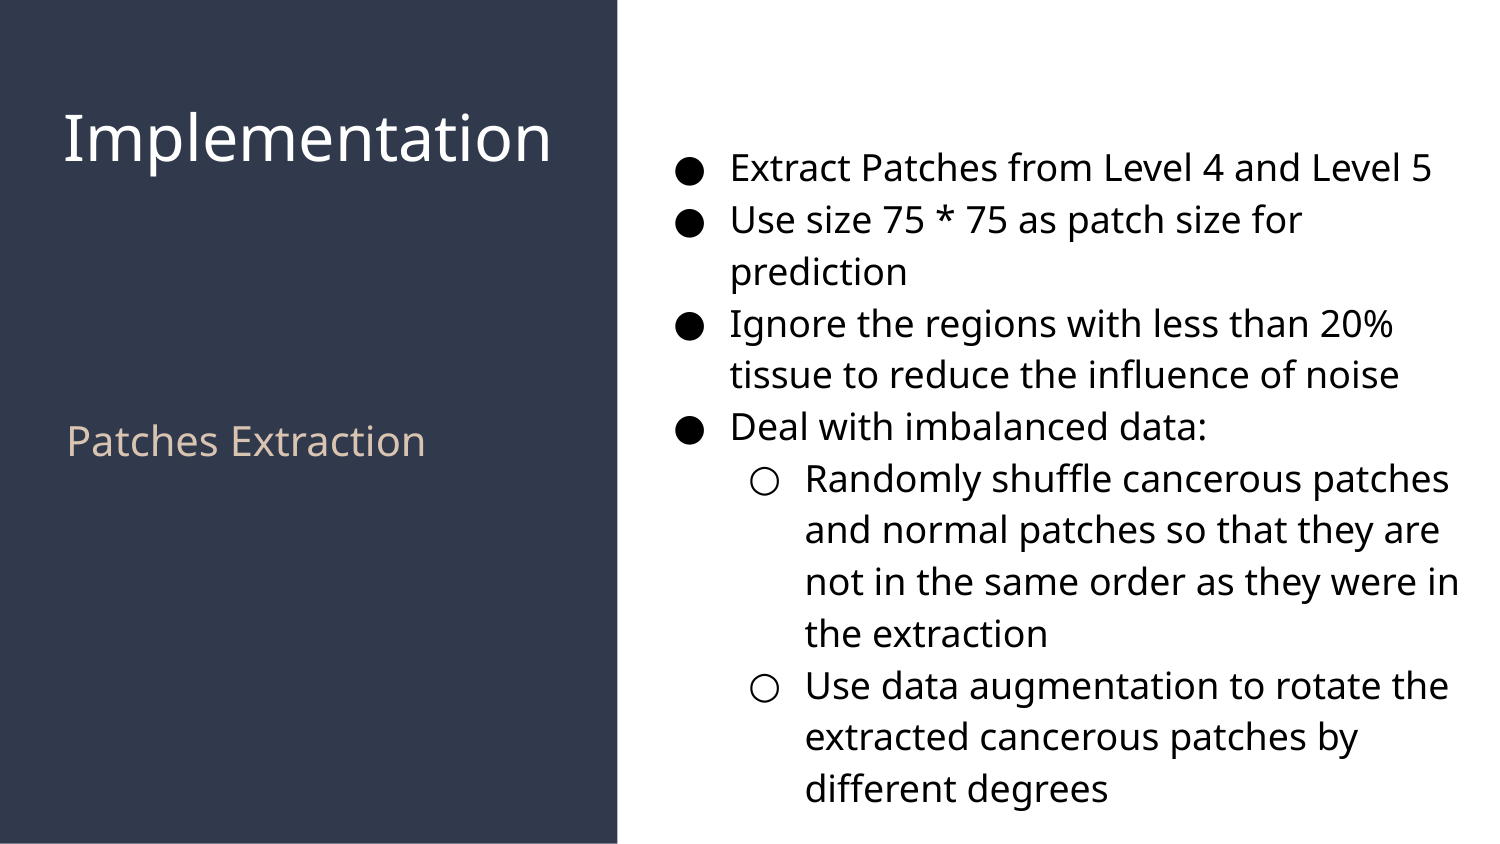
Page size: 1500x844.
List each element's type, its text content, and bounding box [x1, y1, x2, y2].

title Implementation [15, 82, 602, 383]
text_box Extract Patches from Level 4 and Level 5 Use size 75 * 75 as patch size for prediction Ignore the regions with less than 20% tissue to reduce the influence of noise Deal with imbalanced data: Randomly shuffle cancerous patches and normal patches so that they are not in the same order as they were in the extraction Use data augmentation to rotate the extracted cancerous patches by different degrees [639, 122, 1500, 826]
list Patches Extraction [51, 392, 565, 770]
